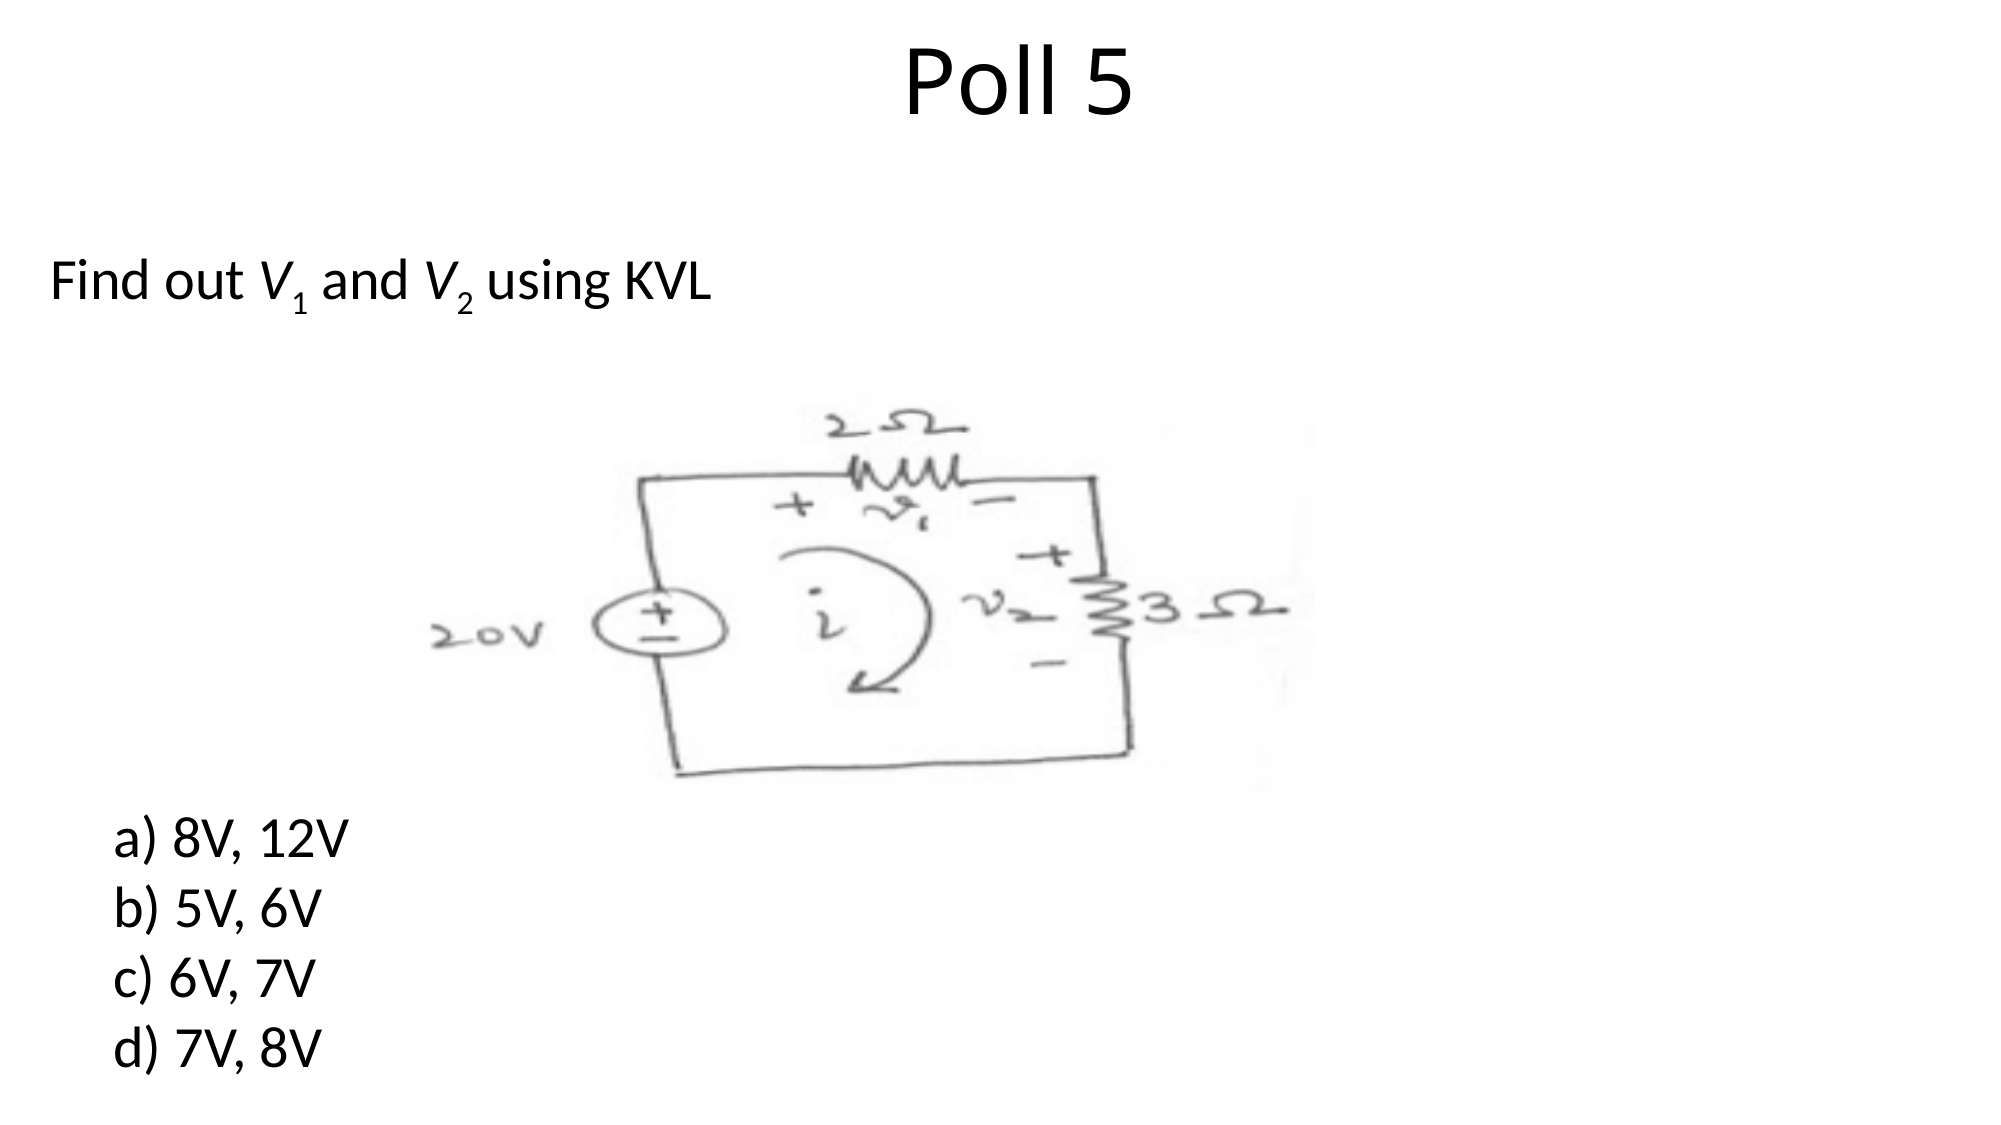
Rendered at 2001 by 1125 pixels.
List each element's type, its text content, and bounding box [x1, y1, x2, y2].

picture [364, 343, 1315, 793]
title Find out V1 and V2 using KVL [34, 187, 1595, 322]
text_box a) 8V, 12V b) 5V, 6V c) 6V, 7V d) 7V, 8V [98, 792, 1099, 1087]
subtitle Poll 5 [268, 27, 1769, 190]
